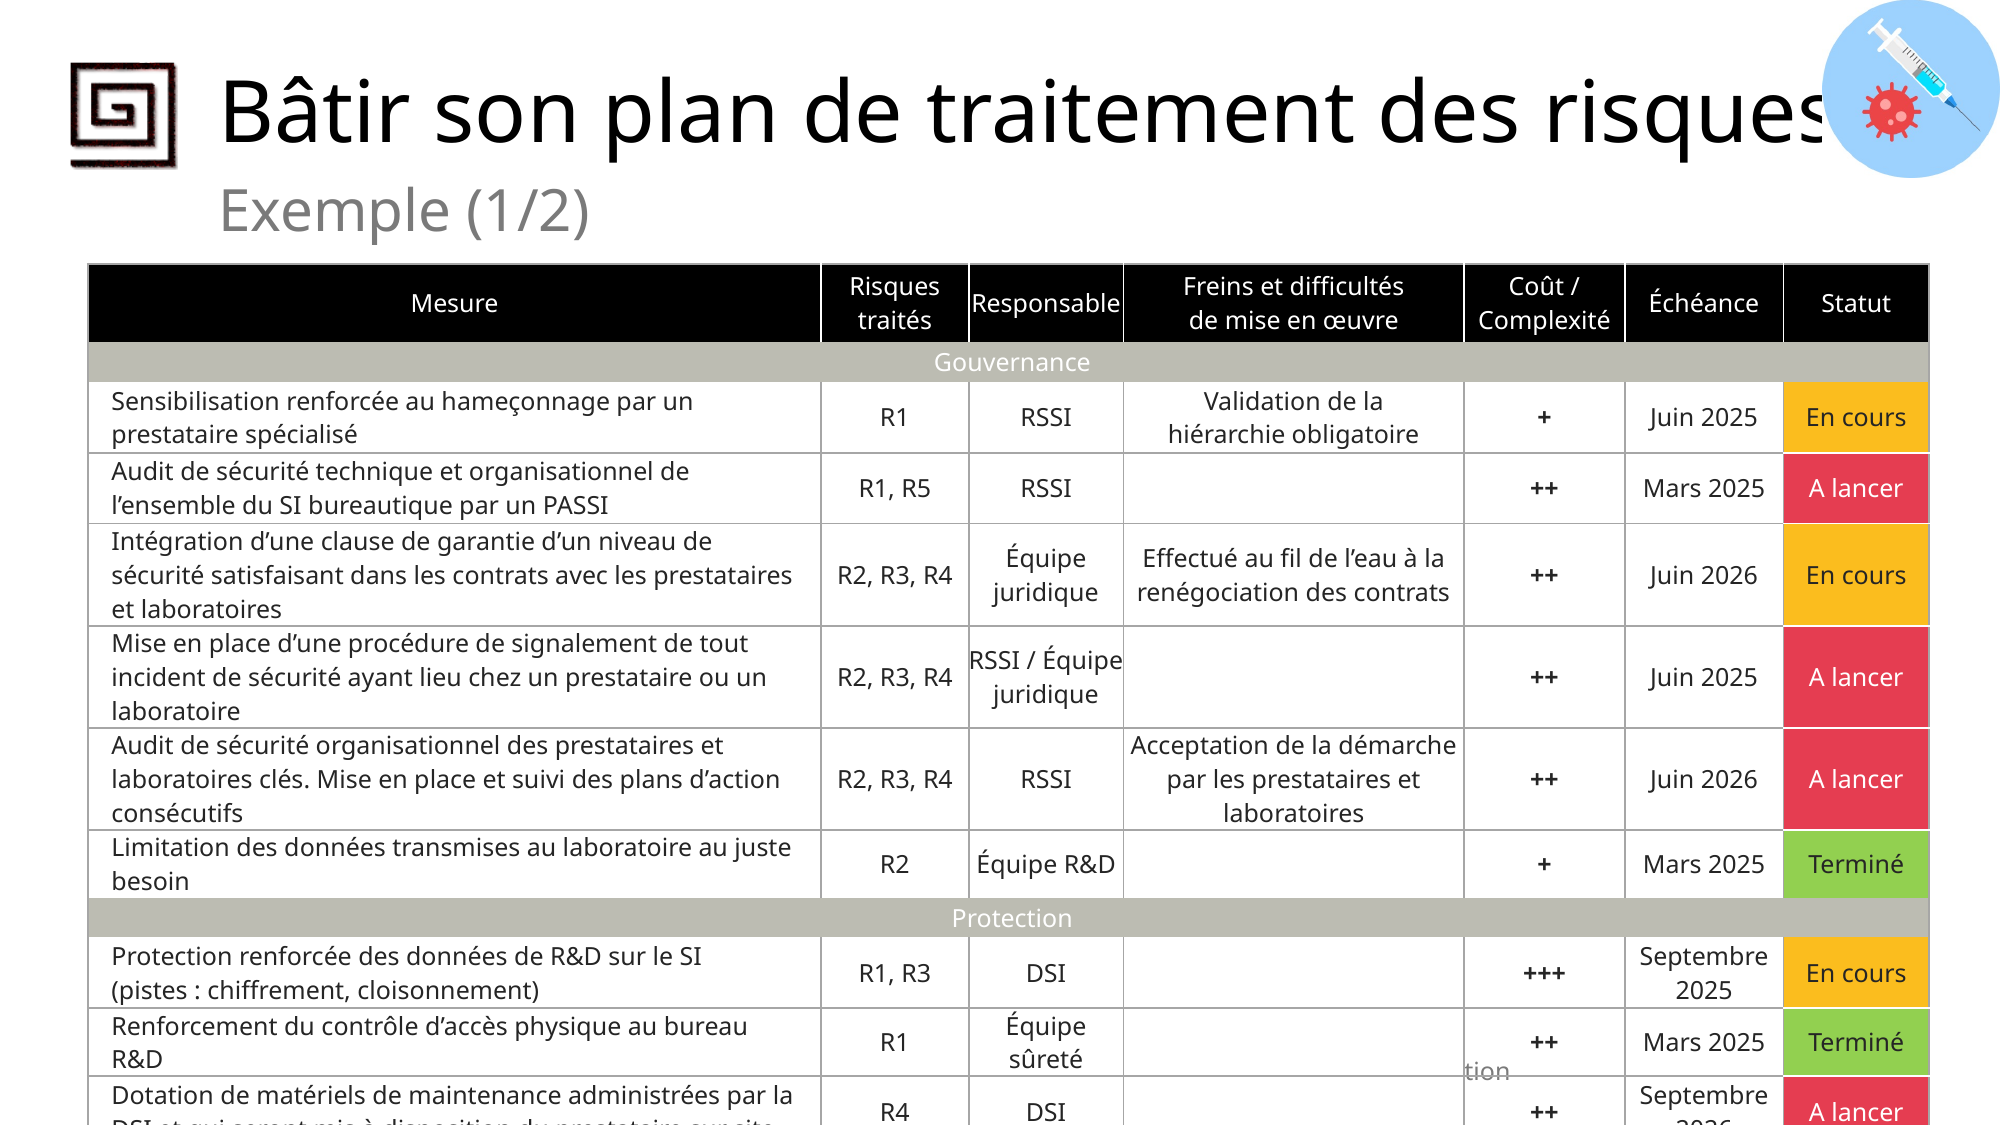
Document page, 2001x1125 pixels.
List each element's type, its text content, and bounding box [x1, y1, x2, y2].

table_cell Équipe sûreté [970, 1009, 1123, 1075]
table_header Freins et difficultés de mise en œuvre [1124, 265, 1463, 342]
table_cell Audit de sécurité technique et organisationnel de l’ensemble du SI bureautique par un PASSI [89, 454, 820, 523]
table_cell Mars 2025 [1626, 831, 1783, 898]
table_cell Renforcement du contrôle d’accès physique au bureau R&D [89, 1009, 820, 1075]
table_cell Protection renforcée des données de R&D sur le SI (pistes : chiffrement, cloisonnement) [89, 937, 820, 1007]
table_cell En cours [1784, 524, 1928, 625]
table_cell Audit de sécurité organisationnel des prestataires et laboratoires clés. Mise en place et suivi des plans d’action consécutifs [89, 729, 820, 829]
title Bâtir son plan de traitement des risques [203, 59, 1822, 170]
table_cell Mise en place d’une procédure de signalement de tout incident de sécurité ayant lieu chez un prestataire ou un laboratoire [89, 627, 820, 727]
table_cell R2, R3, R4 [822, 729, 968, 829]
table_cell [1124, 1009, 1463, 1075]
table_header Risques traités [822, 265, 968, 342]
table_cell Septembre 2026 [1626, 1077, 1783, 1125]
table_cell RSSI [970, 454, 1123, 523]
table_cell Sensibilisation renforcée au hameçonnage par un prestataire spécialisé [89, 382, 820, 452]
table_cell Gouvernance [89, 342, 1928, 382]
table_cell A lancer [1784, 454, 1928, 523]
table_cell Limitation des données transmises au laboratoire au juste besoin [89, 831, 820, 898]
table_cell Équipe juridique [970, 524, 1123, 625]
table_cell R1 [822, 382, 968, 452]
table_cell [1124, 1077, 1463, 1125]
list Exemple (1/2) [203, 174, 1863, 255]
table_cell Juin 2025 [1626, 627, 1783, 727]
table_cell Validation de la hiérarchie obligatoire [1124, 382, 1463, 452]
picture [67, 59, 178, 170]
table_cell + [1465, 382, 1624, 452]
table_cell A lancer [1784, 1077, 1928, 1125]
table_cell Dotation de matériels de maintenance administrées par la DSI et qui seront mis à disposition du prestataire sur site [89, 1077, 820, 1125]
table_cell En cours [1784, 937, 1928, 1007]
table_cell + [1465, 831, 1624, 898]
table_header Coût / Complexité [1465, 265, 1624, 342]
table_cell Terminé [1784, 831, 1928, 898]
table_cell ++ [1465, 454, 1624, 523]
table_cell R4 [822, 1077, 968, 1125]
table_cell Équipe R&D [970, 831, 1123, 898]
table_cell [1124, 831, 1463, 898]
table_cell ++ [1465, 627, 1624, 727]
table_header Mesure [89, 265, 820, 342]
table_header Statut [1784, 265, 1928, 342]
table_cell A lancer [1784, 729, 1928, 829]
table_cell En cours [1784, 382, 1928, 452]
table_cell Acceptation de la démarche par les prestataires et laboratoires [1124, 729, 1463, 829]
table_cell Mars 2025 [1626, 454, 1783, 523]
table_cell RSSI [970, 729, 1123, 829]
table_header Responsable [970, 265, 1123, 342]
table_cell DSI [970, 937, 1123, 1007]
table_cell R1, R5 [822, 454, 968, 523]
table_cell Juin 2026 [1626, 729, 1783, 829]
table_cell Effectué au fil de l’eau à la renégociation des contrats [1124, 524, 1463, 625]
table_cell R2, R3, R4 [822, 524, 968, 625]
table_cell A lancer [1784, 627, 1928, 727]
table_cell ++ [1465, 524, 1624, 625]
table_cell Intégration d’une clause de garantie d’un niveau de sécurité satisfaisant dans les contrats avec les prestataires et laboratoires [89, 524, 820, 625]
table_header Échéance [1626, 265, 1783, 342]
table_cell ++ [1465, 729, 1624, 829]
table_cell R2 [822, 831, 968, 898]
table_cell ++ [1465, 1077, 1624, 1125]
table_cell Septembre 2025 [1626, 937, 1783, 1007]
table_cell Juin 2026 [1626, 524, 1783, 625]
table_cell +++ [1465, 937, 1624, 1007]
table_cell Mars 2025 [1626, 1009, 1783, 1075]
table_cell ++ [1465, 1009, 1624, 1075]
table_cell [1124, 627, 1463, 727]
table_cell Terminé [1784, 1009, 1928, 1075]
table_cell DSI [970, 1077, 1123, 1125]
table_cell [1124, 937, 1463, 1007]
table_cell RSSI [970, 382, 1123, 452]
table_cell R1, R3 [822, 937, 968, 1007]
picture [1822, 0, 2000, 178]
table_cell Protection [89, 898, 1928, 937]
table_cell R2, R3, R4 [822, 627, 968, 727]
table_cell R1 [822, 1009, 968, 1075]
table_cell RSSI / Équipe juridique [970, 627, 1123, 727]
table_cell Juin 2025 [1626, 382, 1783, 452]
table_cell [1124, 454, 1463, 523]
